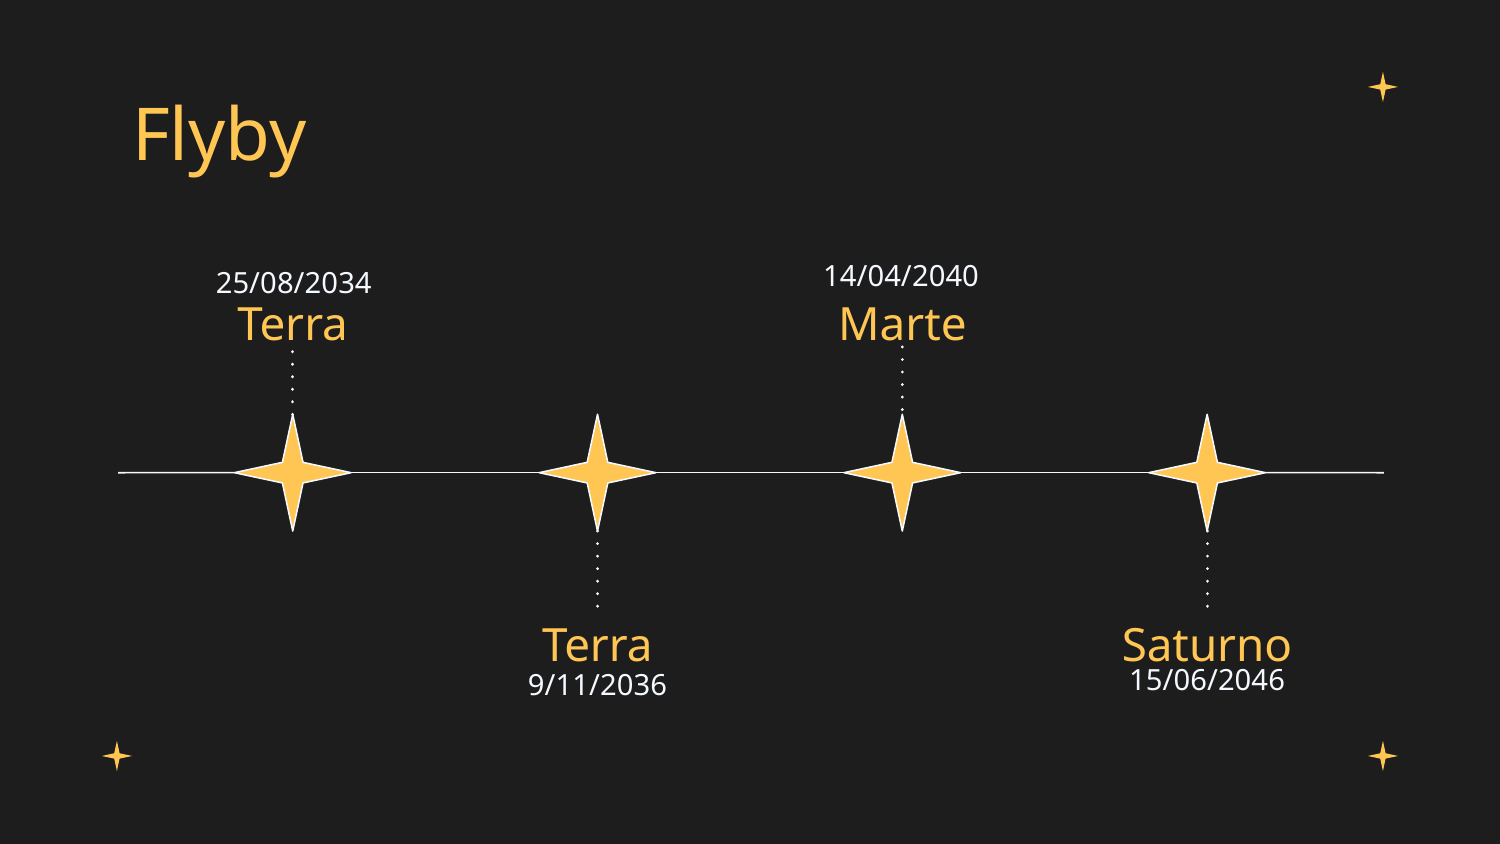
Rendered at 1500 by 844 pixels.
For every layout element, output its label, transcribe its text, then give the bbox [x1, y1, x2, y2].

text_box Terra [421, 609, 774, 645]
text_box 9/11/2036 [421, 645, 774, 740]
text_box 25/08/2034 [118, 244, 470, 339]
text_box [540, 414, 655, 529]
text_box [1150, 414, 1265, 530]
title Flyby [116, 72, 1383, 167]
text_box [235, 419, 350, 532]
text_box Saturno [1031, 609, 1383, 640]
text_box 15/06/2046 [1031, 640, 1383, 735]
text_box Terra [116, 271, 469, 347]
text_box [845, 419, 960, 532]
text_box 14/04/2040 [725, 237, 1077, 332]
text_box Marte [726, 271, 1079, 347]
